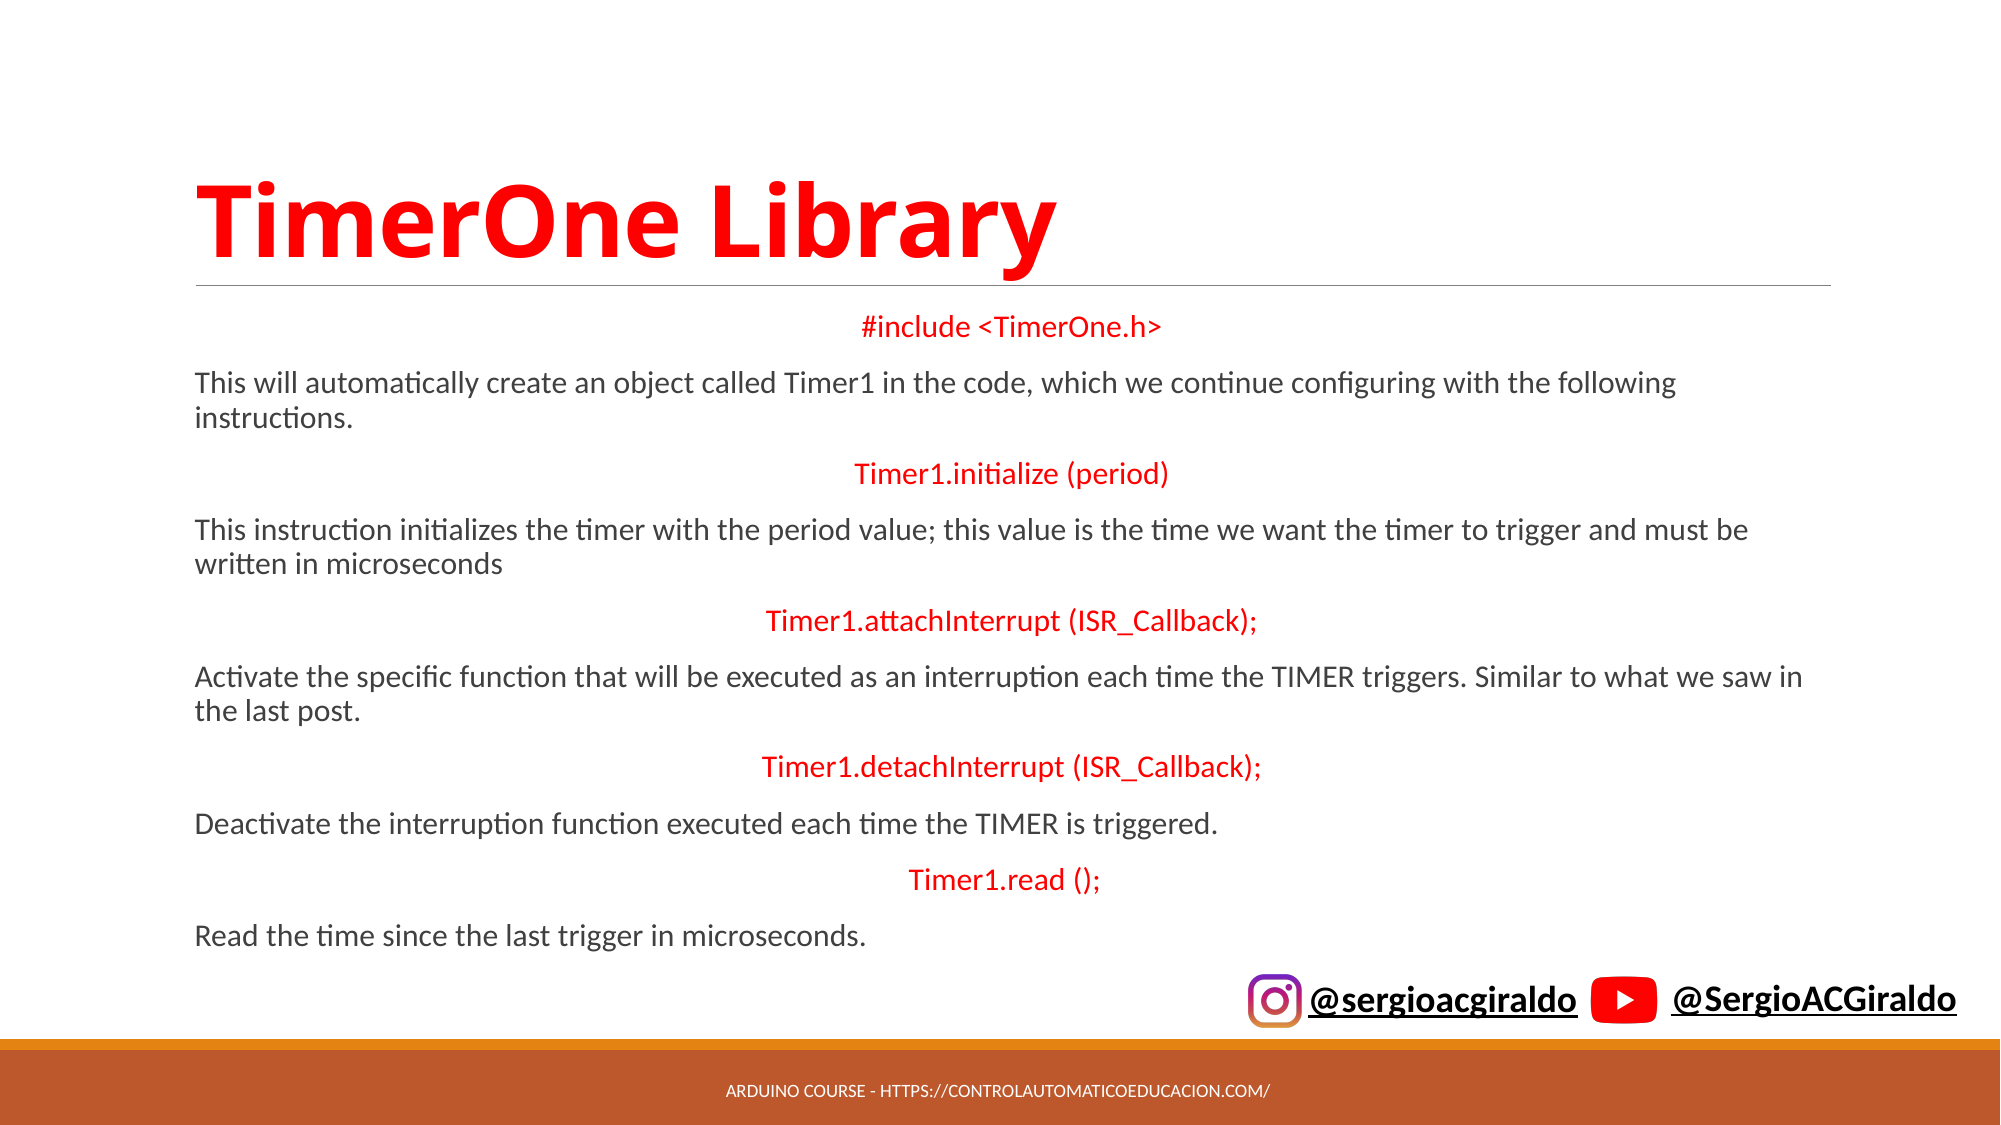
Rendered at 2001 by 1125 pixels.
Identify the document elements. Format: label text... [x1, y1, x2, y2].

footer Arduino Course - https://controlautomaticoeducacion.com/ [604, 1059, 1396, 1120]
list #include <TimerOne.h> This will automatically create an object called Timer1 in the code, which we continue configuring with the following instructions. Timer1.initialize (period) This instruction initializes the timer with the period value; this value is the time we want the timer to trigger and must be written in microseconds Timer1.attachInterrupt (ISR_Callback); Activate the specific function that will be executed as an interruption each time the TIMER triggers. Similar to what we saw in the last post. Timer1.detachInterrupt (ISR_Callback); Deactivate the interruption function executed each time the TIMER is triggered. Timer1.read (); Read the time since the last trigger in microseconds. [180, 302, 1830, 963]
picture [1580, 963, 1668, 1044]
title TimerOne Library [180, 47, 1830, 285]
picture [1248, 974, 1302, 1028]
